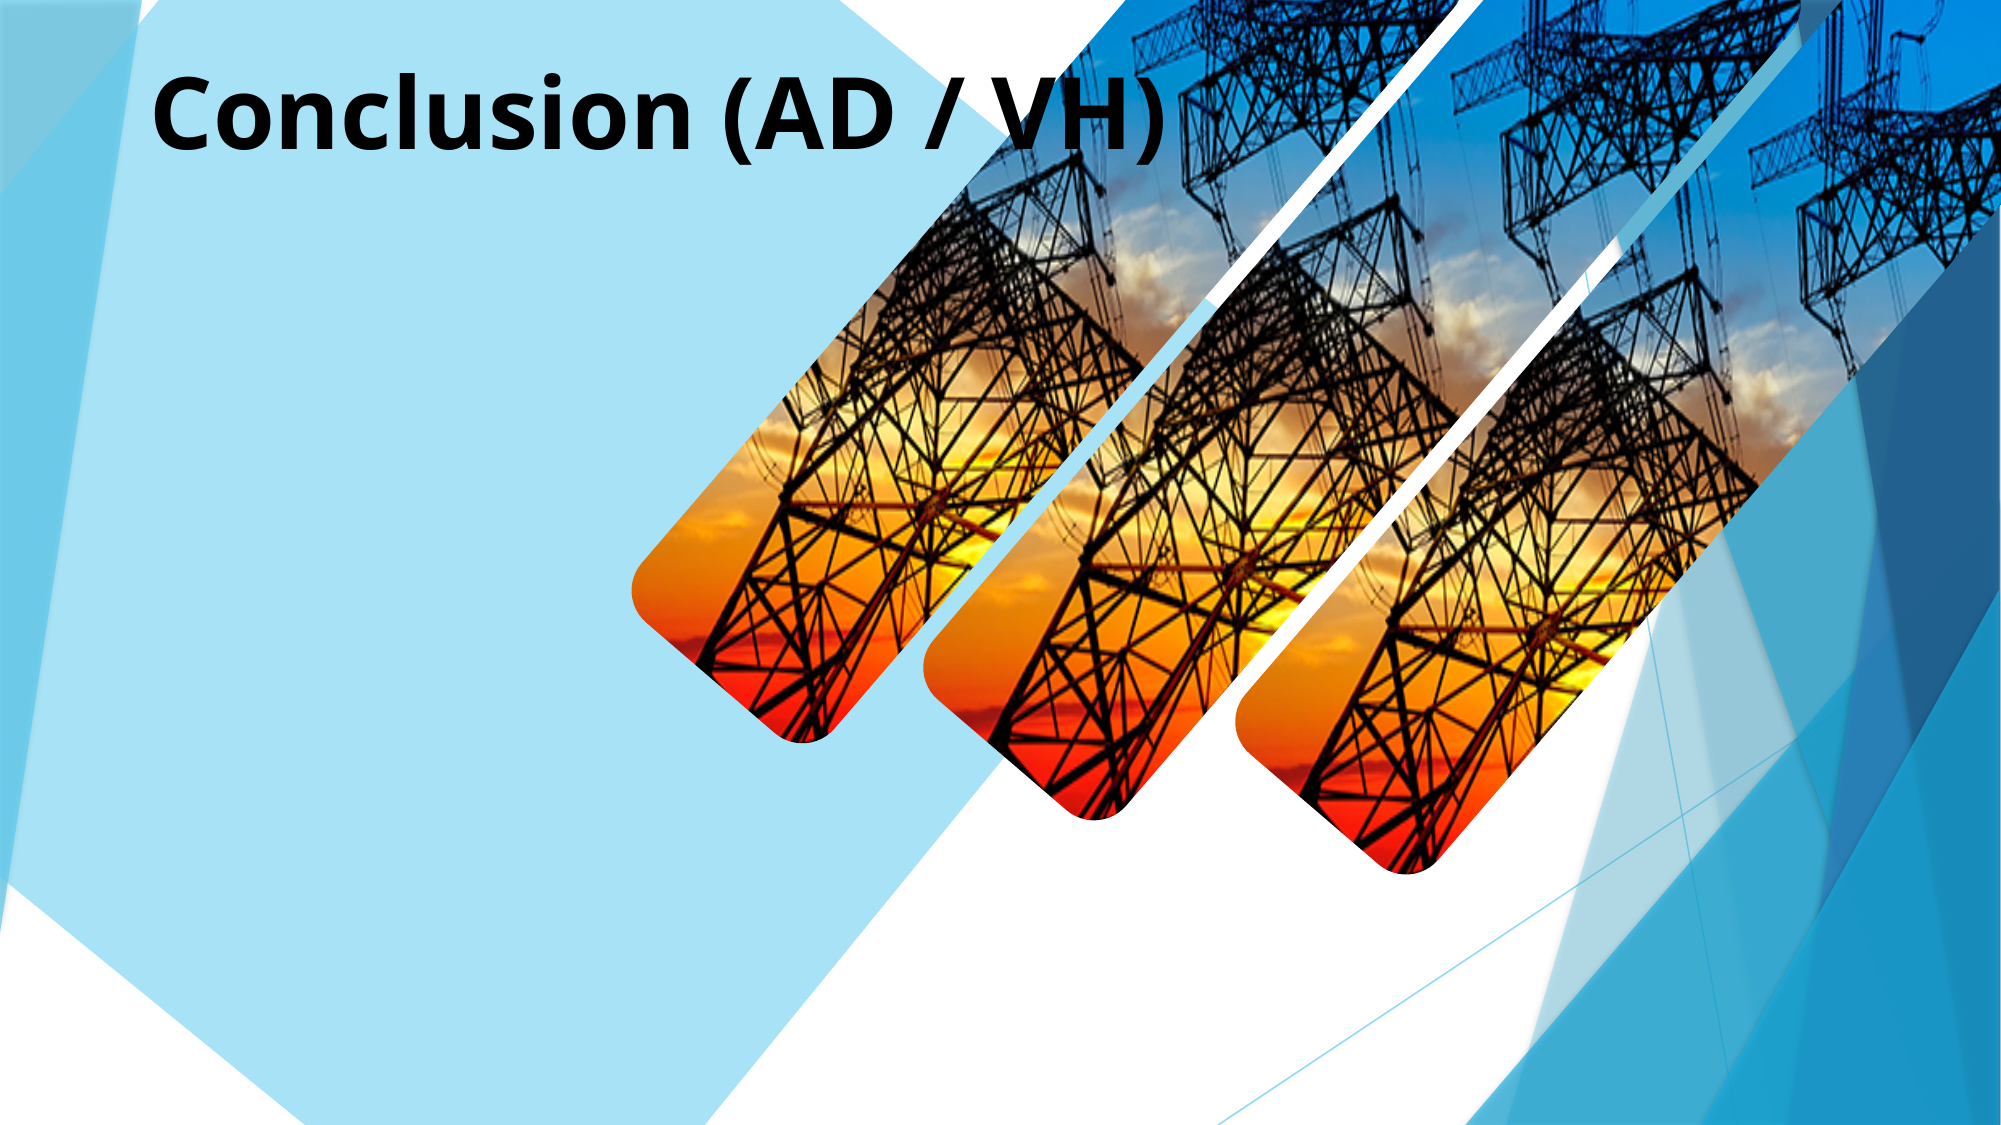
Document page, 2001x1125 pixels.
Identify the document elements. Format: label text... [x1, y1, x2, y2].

picture [1790, 0, 1801, 28]
picture [631, 240, 919, 744]
text_box Conclusion (AD / VH) [134, 42, 915, 177]
text_box [0, 0, 915, 1125]
picture [1790, 0, 2001, 451]
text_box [919, 0, 1790, 939]
